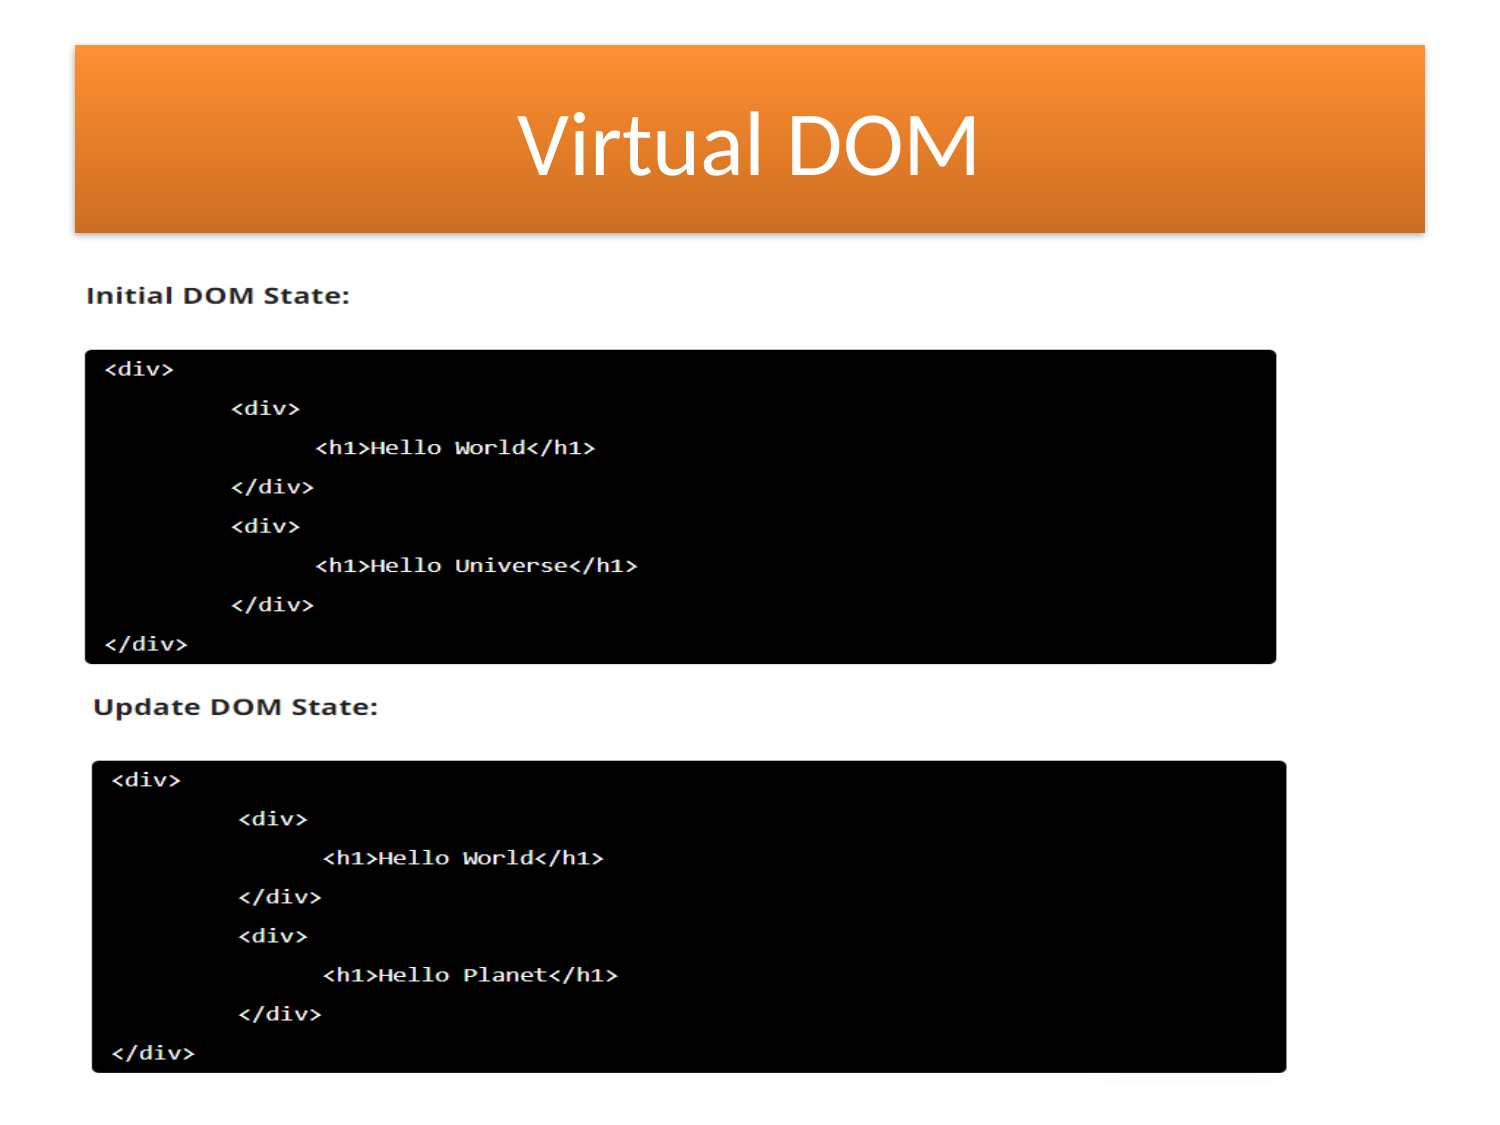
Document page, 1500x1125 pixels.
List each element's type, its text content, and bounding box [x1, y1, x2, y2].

title Virtual DOM [75, 45, 1425, 233]
picture [75, 278, 1294, 672]
picture [78, 695, 1294, 1083]
